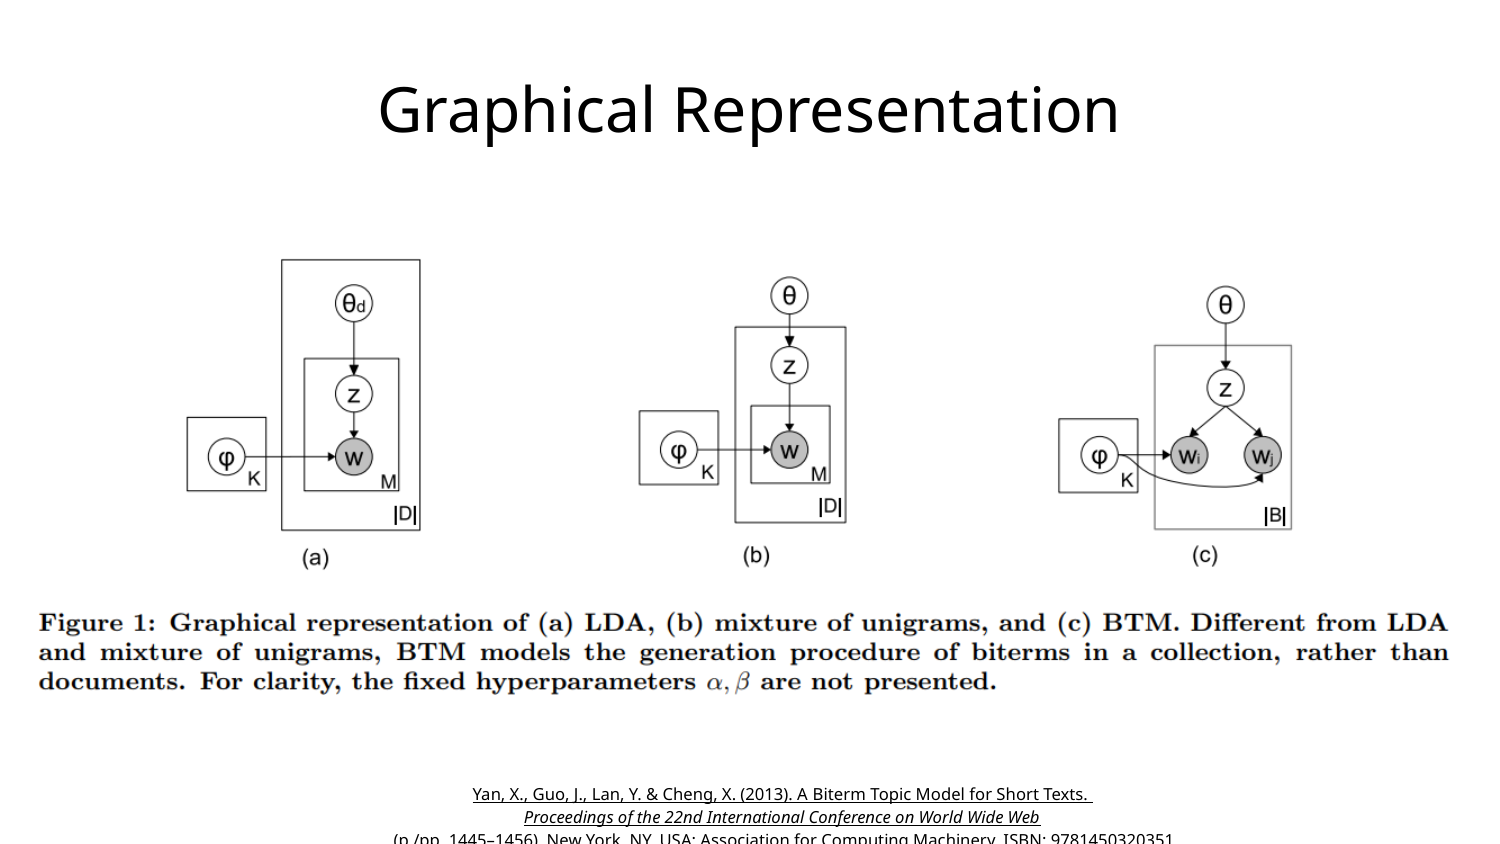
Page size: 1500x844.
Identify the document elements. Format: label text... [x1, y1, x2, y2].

title Graphical Representation [75, 67, 1425, 147]
picture [0, 211, 1500, 714]
text_box Yan, X., Guo, J., Lan, Y. & Cheng, X. (2013). A Biterm Topic Model for Short Texts. Proceedings of the 22nd International Conference on World Wide Web (p./pp. 1445–1456), New York, NY, USA: Association for Computing Machinery. ISBN: 9781450320351 [263, 776, 1302, 844]
